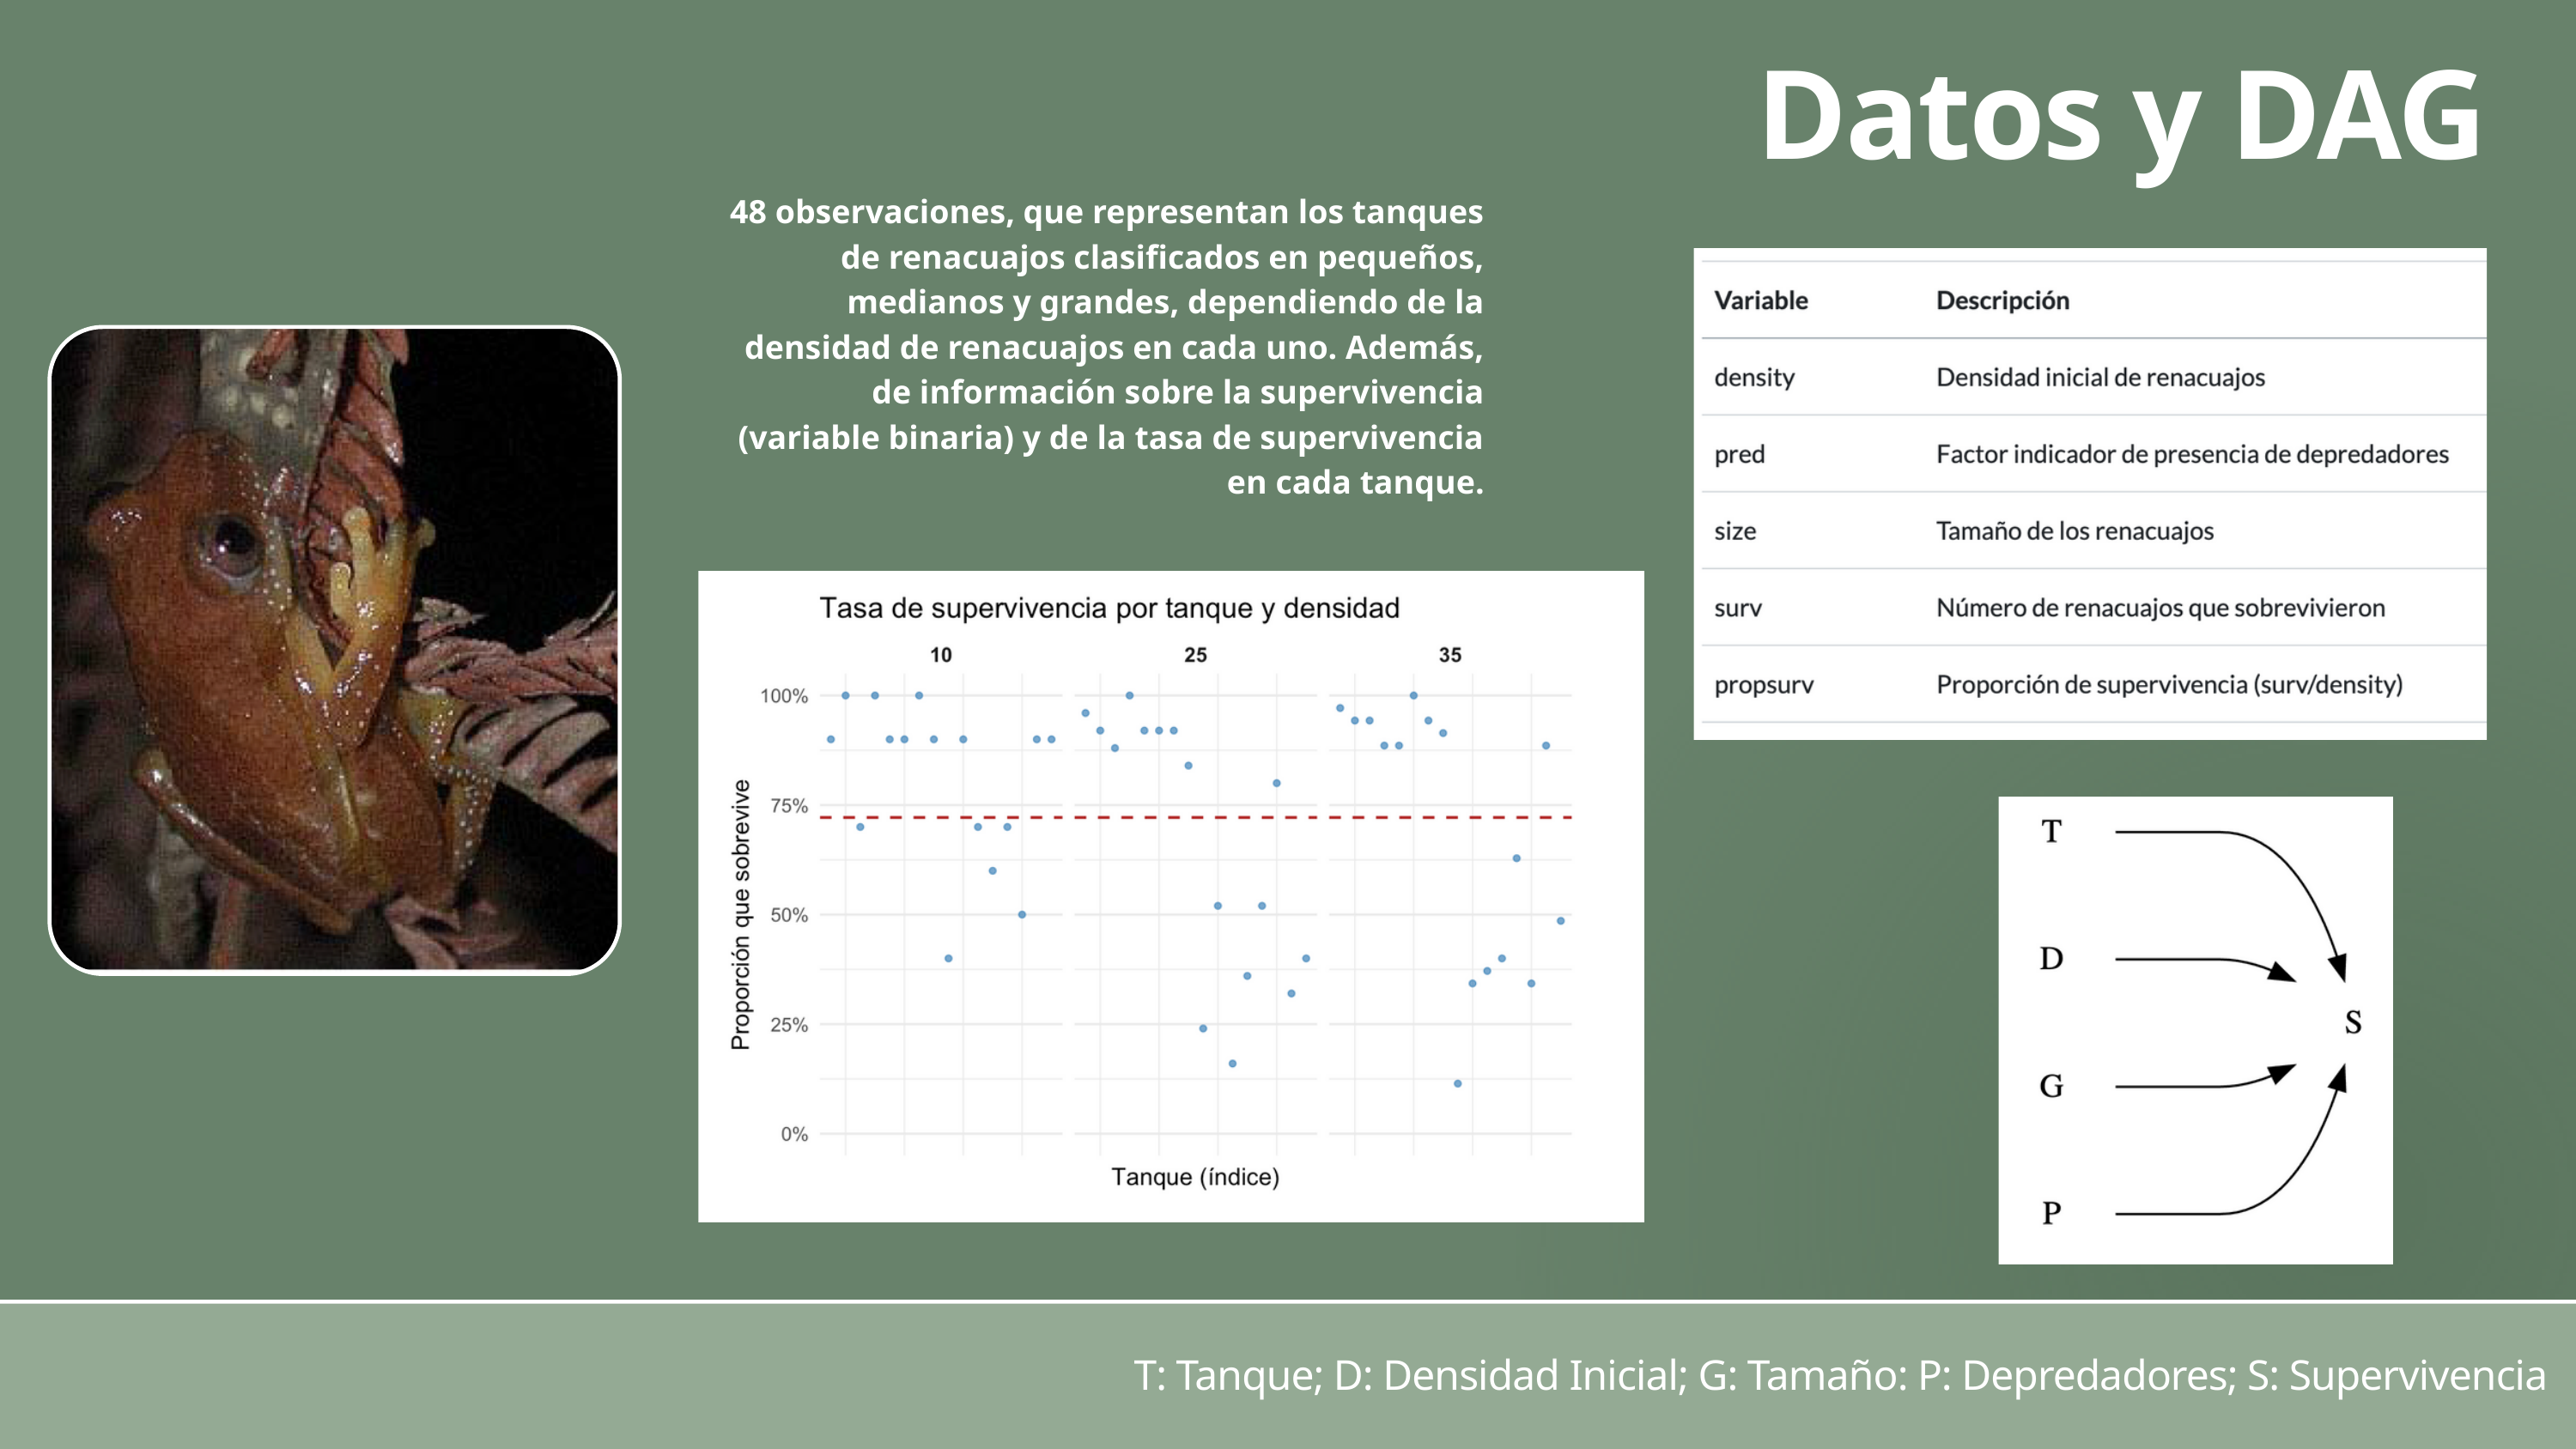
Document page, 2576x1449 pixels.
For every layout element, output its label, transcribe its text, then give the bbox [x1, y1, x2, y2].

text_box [0, 1301, 2576, 1449]
text_box [698, 571, 1644, 1223]
text_box [1998, 797, 2393, 1264]
text_box 48 observaciones, que representan los tanques de renacuajos clasificados en pequeños, medianos y grandes, dependiendo de la densidad de renacuajos en cada uno. Además, de información sobre la supervivencia (variable binaria) y de la tasa de supervivencia en cada tanque. [723, 185, 1485, 501]
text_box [49, 326, 621, 974]
text_box [1693, 248, 2488, 740]
text_box [1432, 282, 2576, 1298]
text_box Datos y DAG [1629, 73, 2488, 185]
